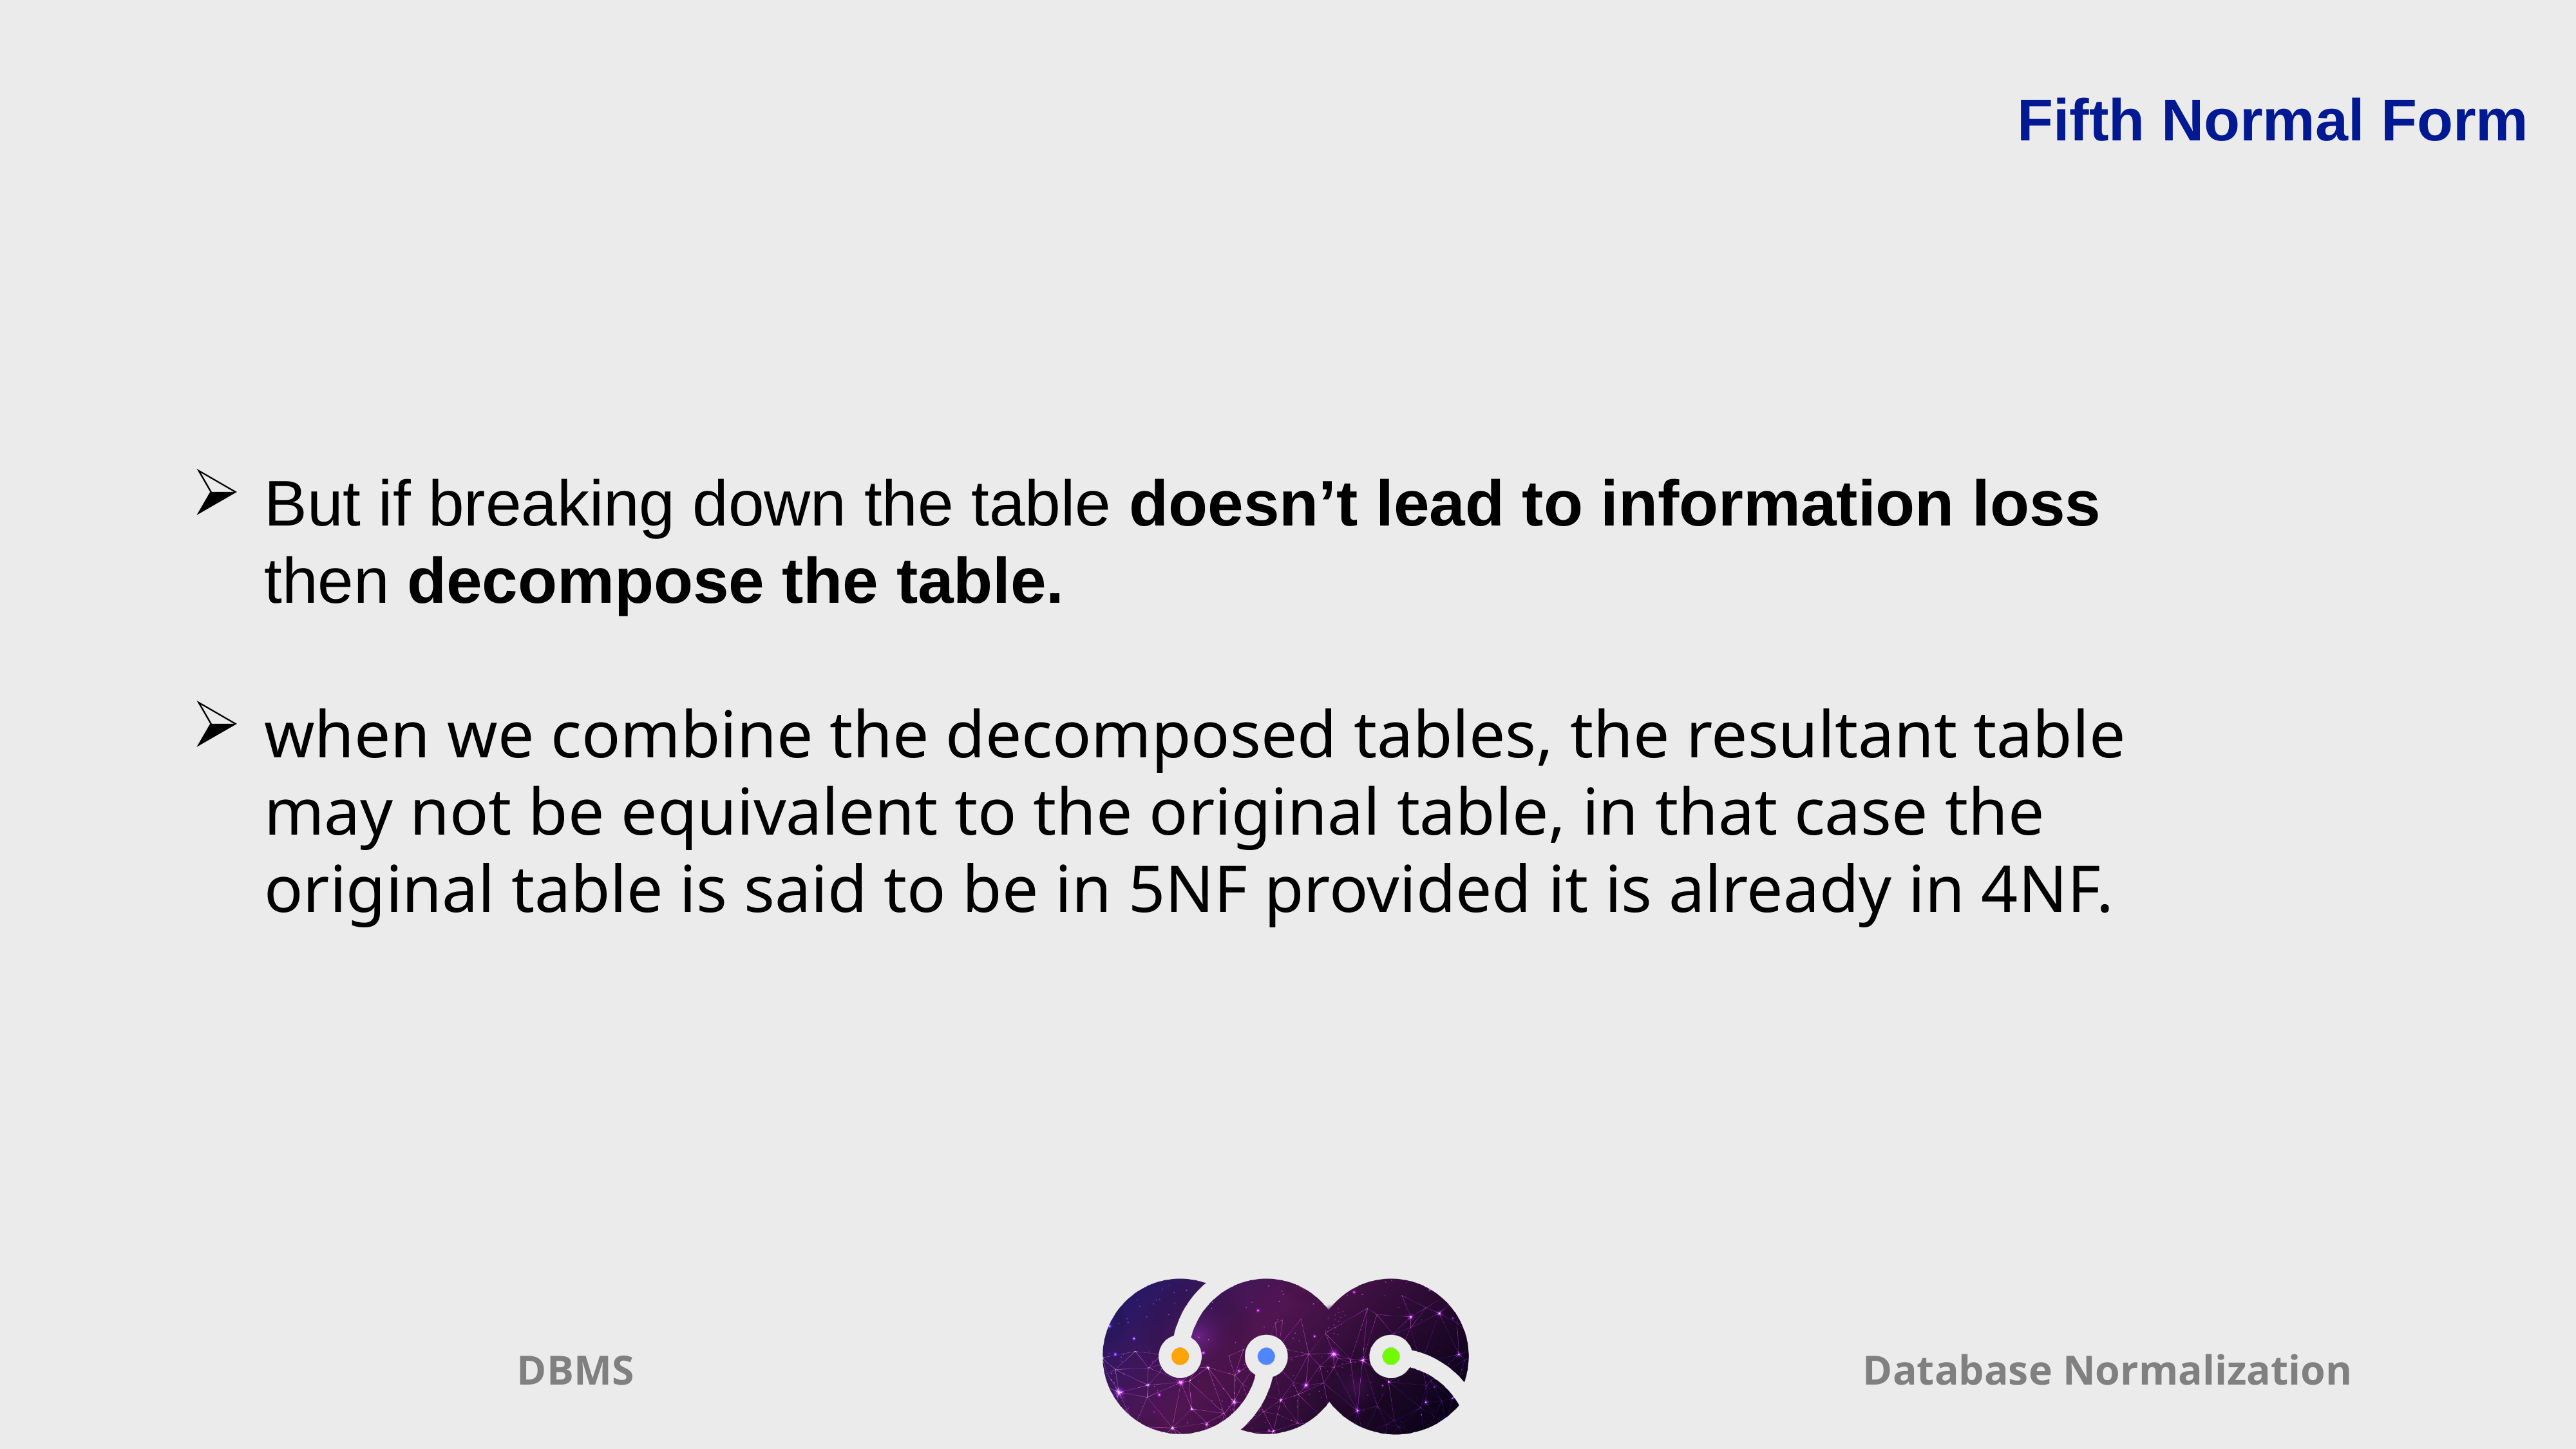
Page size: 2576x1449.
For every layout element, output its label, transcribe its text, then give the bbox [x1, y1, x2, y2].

text_box Fifth Normal Form [929, 76, 2535, 158]
picture [1093, 1267, 1483, 1449]
text_box But if breaking down the table doesn’t lead to information loss then decompose the table. when we combine the decomposed tables, the resultant table may not be equivalent to the original table, in that case the original table is said to be in 5NF provided it is already in 4NF. [186, 379, 2224, 1008]
